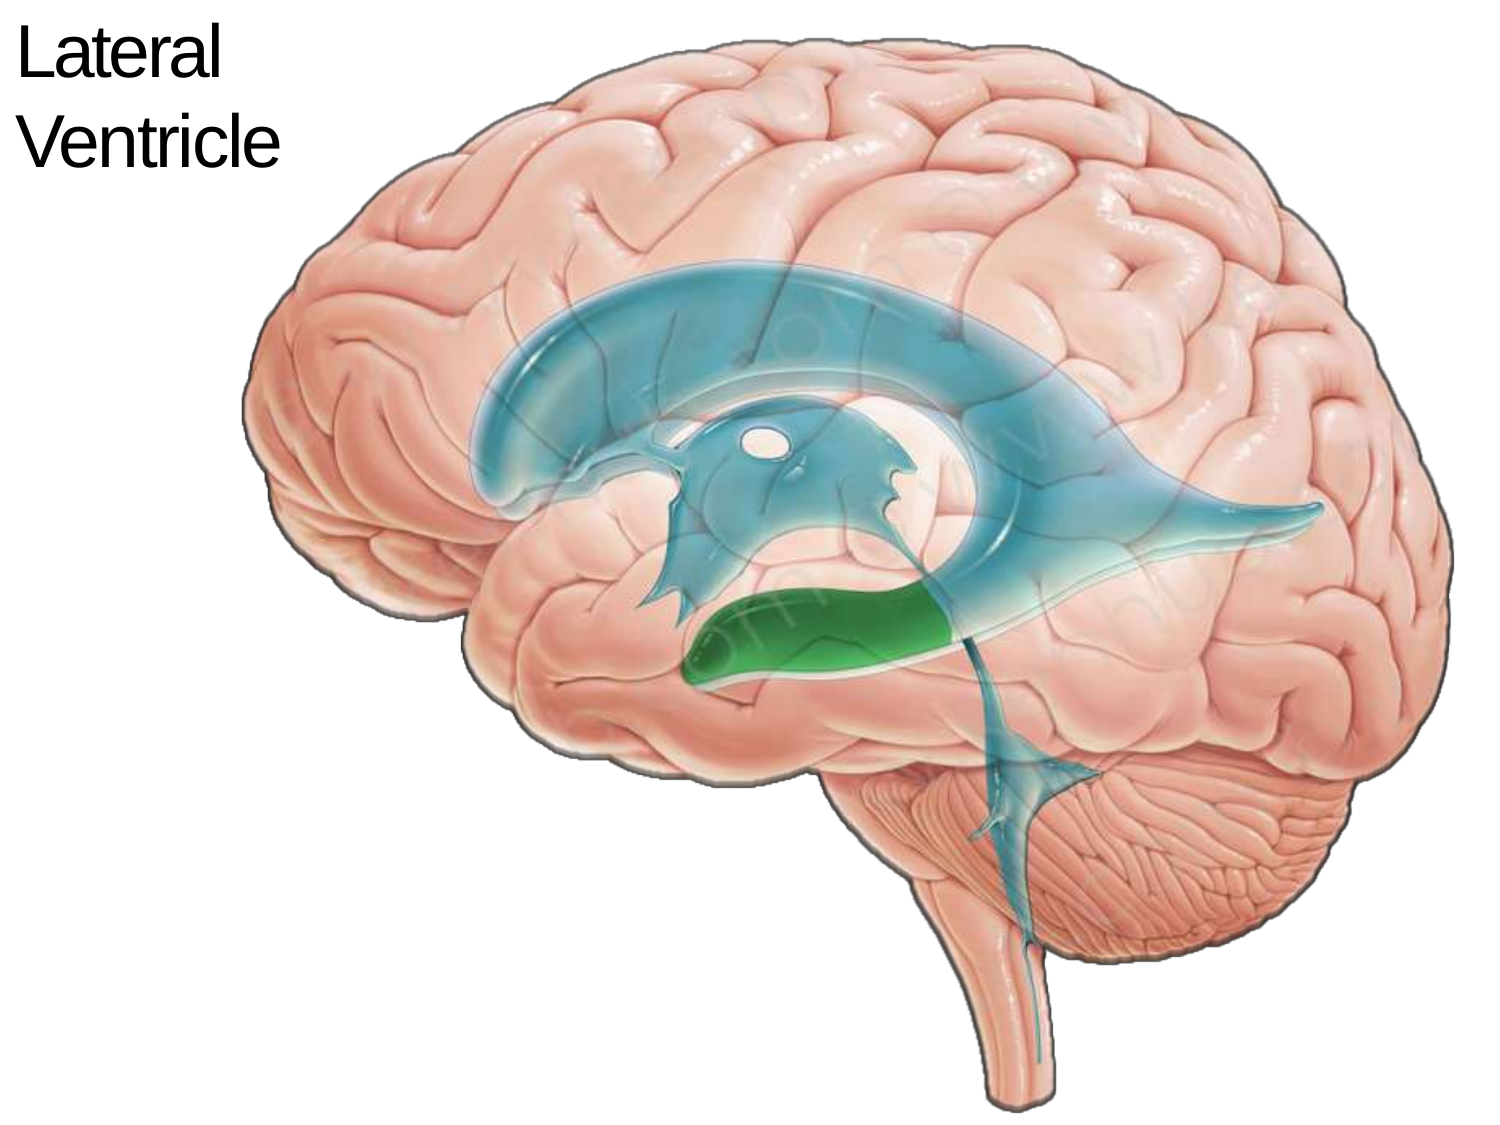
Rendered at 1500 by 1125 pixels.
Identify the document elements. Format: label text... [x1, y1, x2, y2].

title Lateral Ventricle [12, 0, 198, 191]
text_box [198, 0, 1500, 1125]
